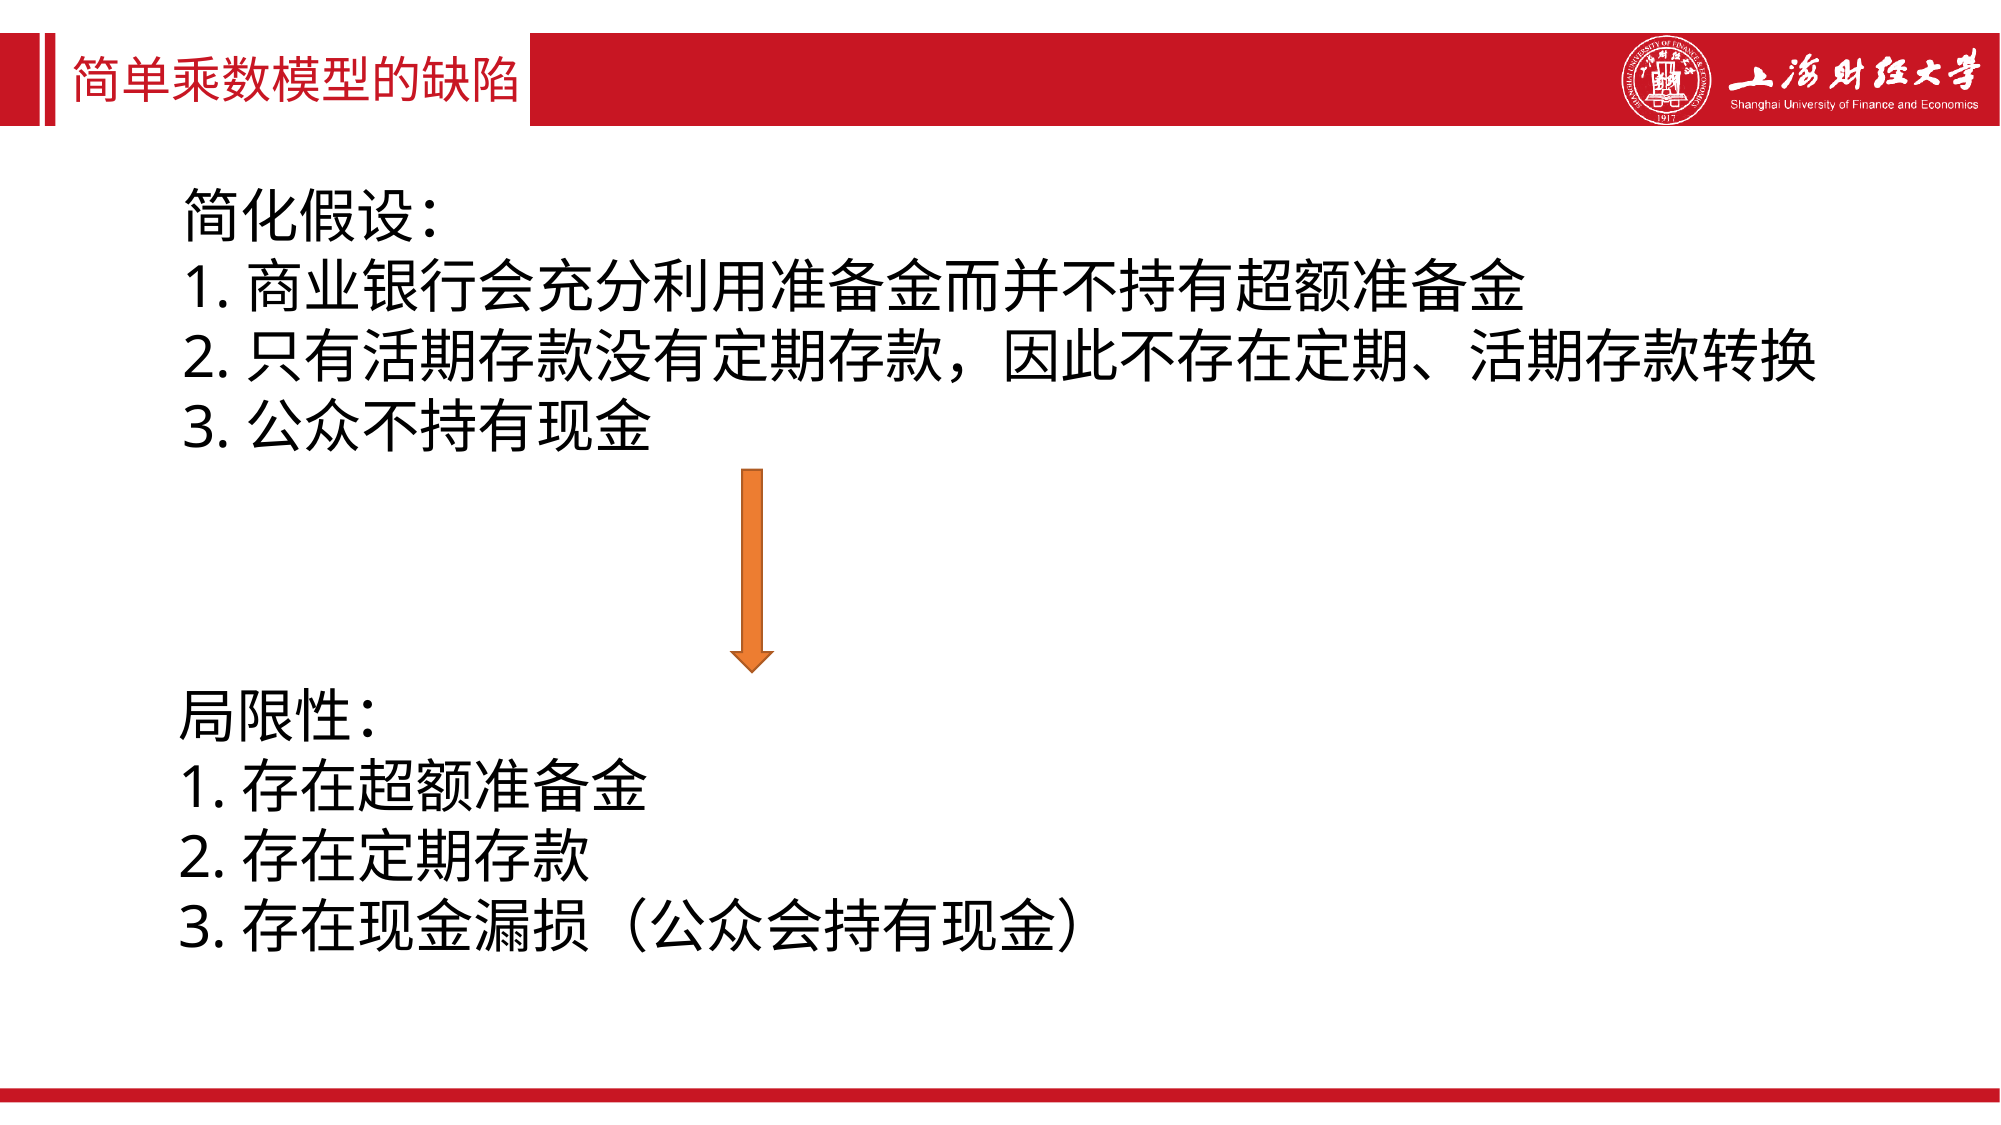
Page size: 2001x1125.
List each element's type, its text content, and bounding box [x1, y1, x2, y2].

text_box 简单乘数模型的缺陷 [56, 41, 537, 116]
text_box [167, 171, 1833, 970]
picture [1595, 0, 2000, 172]
